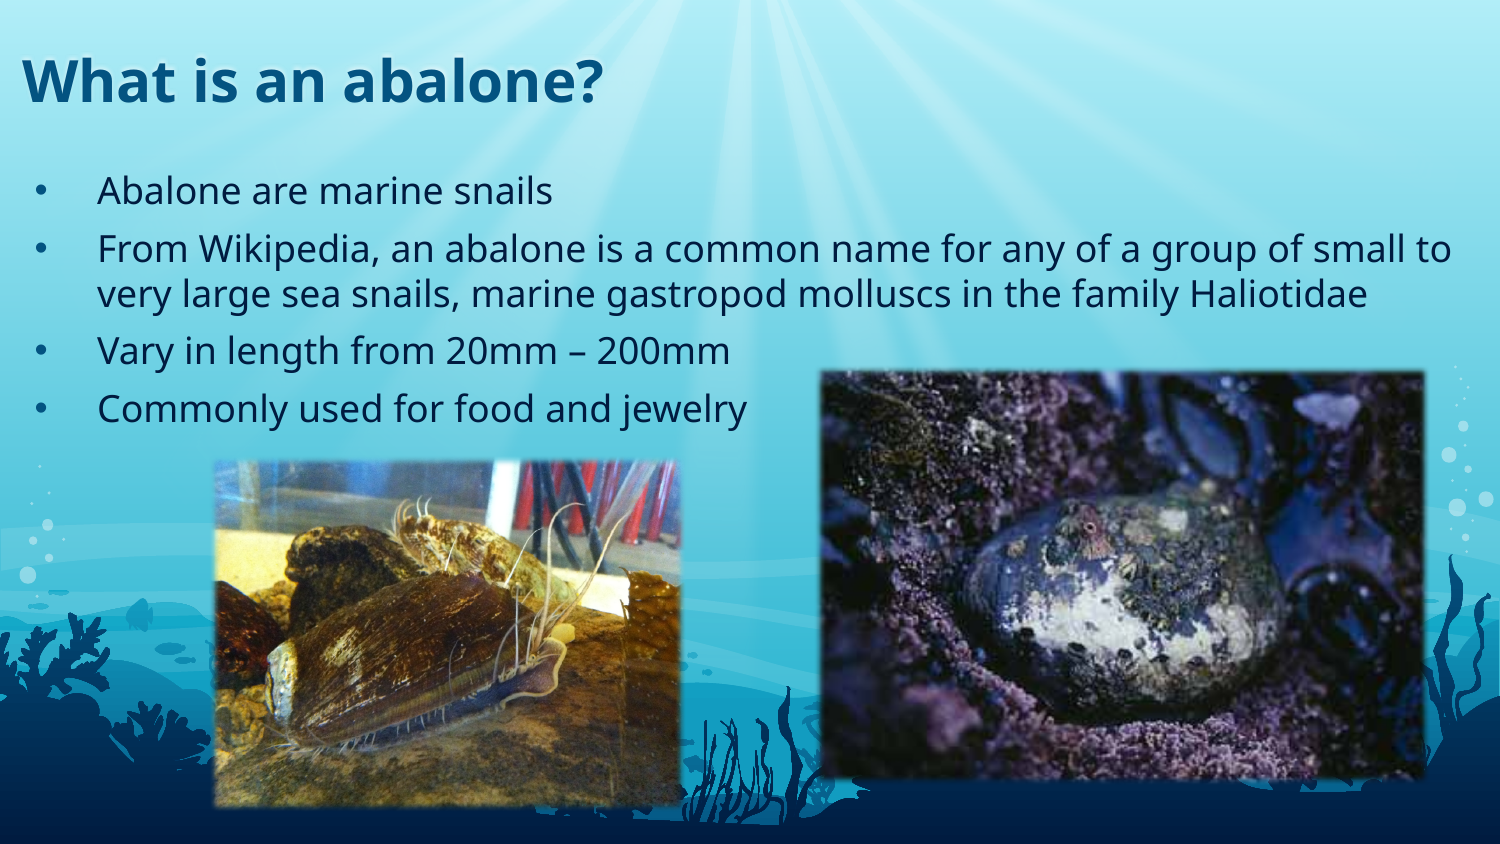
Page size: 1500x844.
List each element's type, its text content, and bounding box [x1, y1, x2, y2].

list Abalone are marine snails From Wikipedia, an abalone is a common name for any of a group of small to very large sea snails, marine gastropod molluscs in the family Haliotidae Vary in length from 20mm – 200mm Commonly used for food and jewelry [22, 167, 1478, 785]
title What is an abalone? [22, 43, 1478, 115]
picture [208, 455, 686, 812]
picture [813, 365, 1430, 785]
